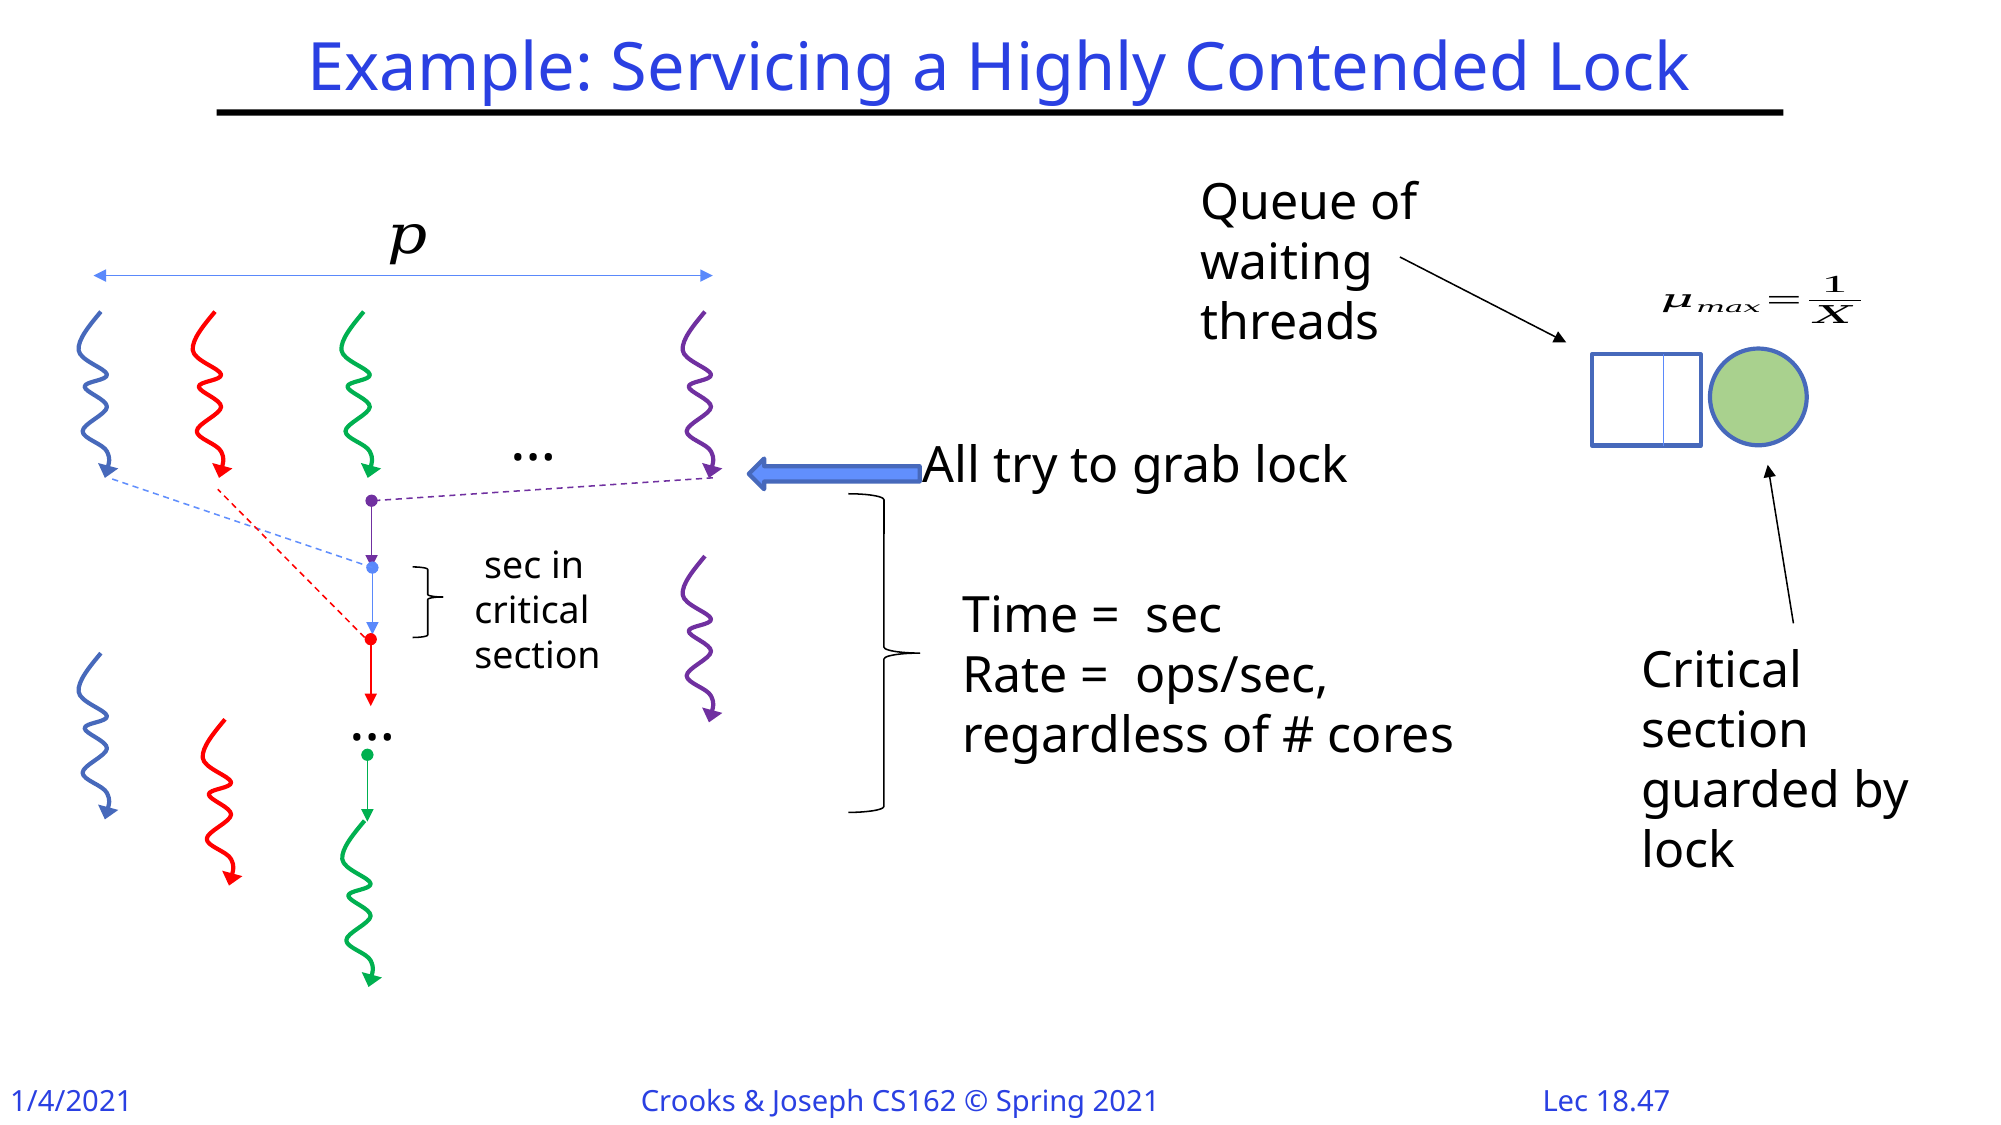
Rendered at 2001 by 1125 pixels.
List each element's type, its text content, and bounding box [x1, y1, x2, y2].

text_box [217, 489, 365, 638]
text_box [1399, 256, 1567, 343]
text_box [680, 310, 723, 476]
text_box [340, 819, 382, 987]
text_box … [475, 394, 592, 476]
title Example: Servicing a Highly Contended Lock [216, 24, 1784, 113]
text_box … [326, 674, 419, 760]
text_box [1591, 354, 1701, 446]
text_box [746, 456, 907, 492]
text_box [1707, 346, 1809, 448]
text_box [108, 477, 373, 568]
text_box [412, 566, 444, 639]
text_box [339, 310, 382, 476]
text_box All try to grab lock [907, 424, 1364, 500]
text_box [848, 492, 921, 814]
text_box [190, 310, 233, 476]
text_box Queue of waiting threads [1185, 162, 1567, 358]
text_box [76, 310, 119, 478]
text_box Critical section guarded by lock [1626, 630, 1988, 885]
text_box [680, 554, 723, 723]
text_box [1767, 464, 1794, 624]
text_box [76, 651, 119, 820]
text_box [373, 477, 713, 501]
text_box [200, 718, 243, 886]
